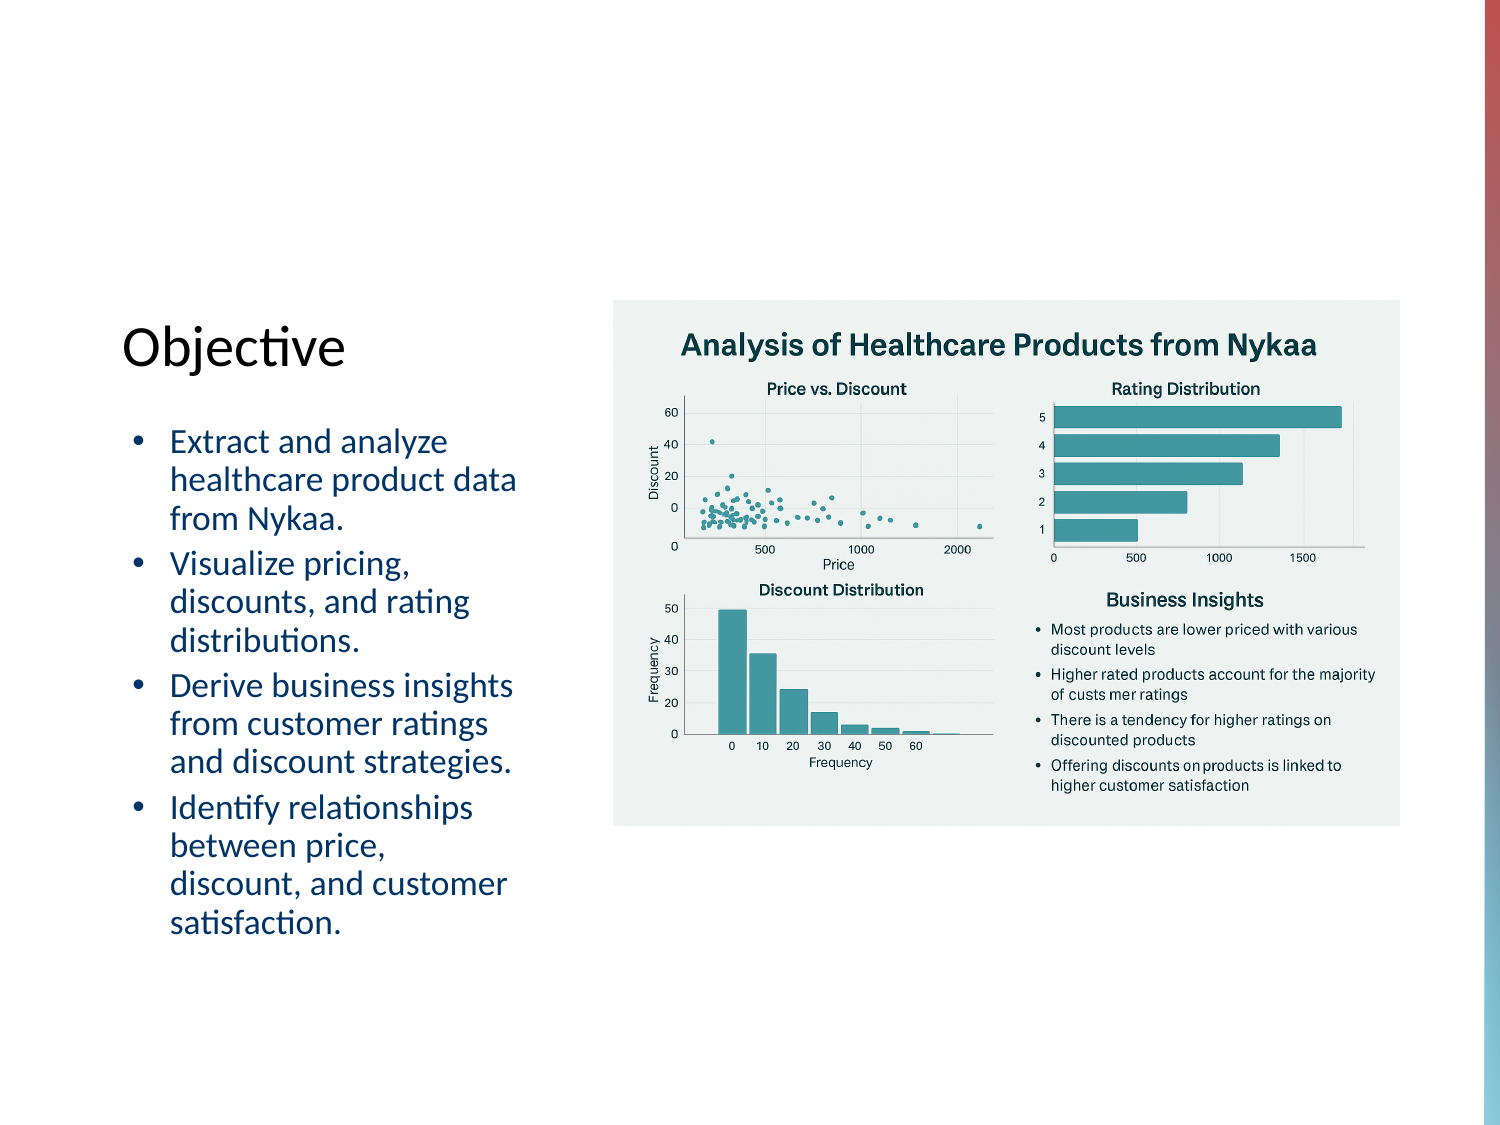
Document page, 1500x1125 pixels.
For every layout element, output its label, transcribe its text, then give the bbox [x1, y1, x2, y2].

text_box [1484, 0, 1500, 1125]
title Objective [107, 121, 533, 387]
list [613, 300, 1400, 826]
list Extract and analyze healthcare product data from Nykaa. Visualize pricing, discounts, and rating distributions. Derive business insights from customer ratings and discount strategies. Identify relationships between price, discount, and customer satisfaction. [107, 415, 533, 982]
